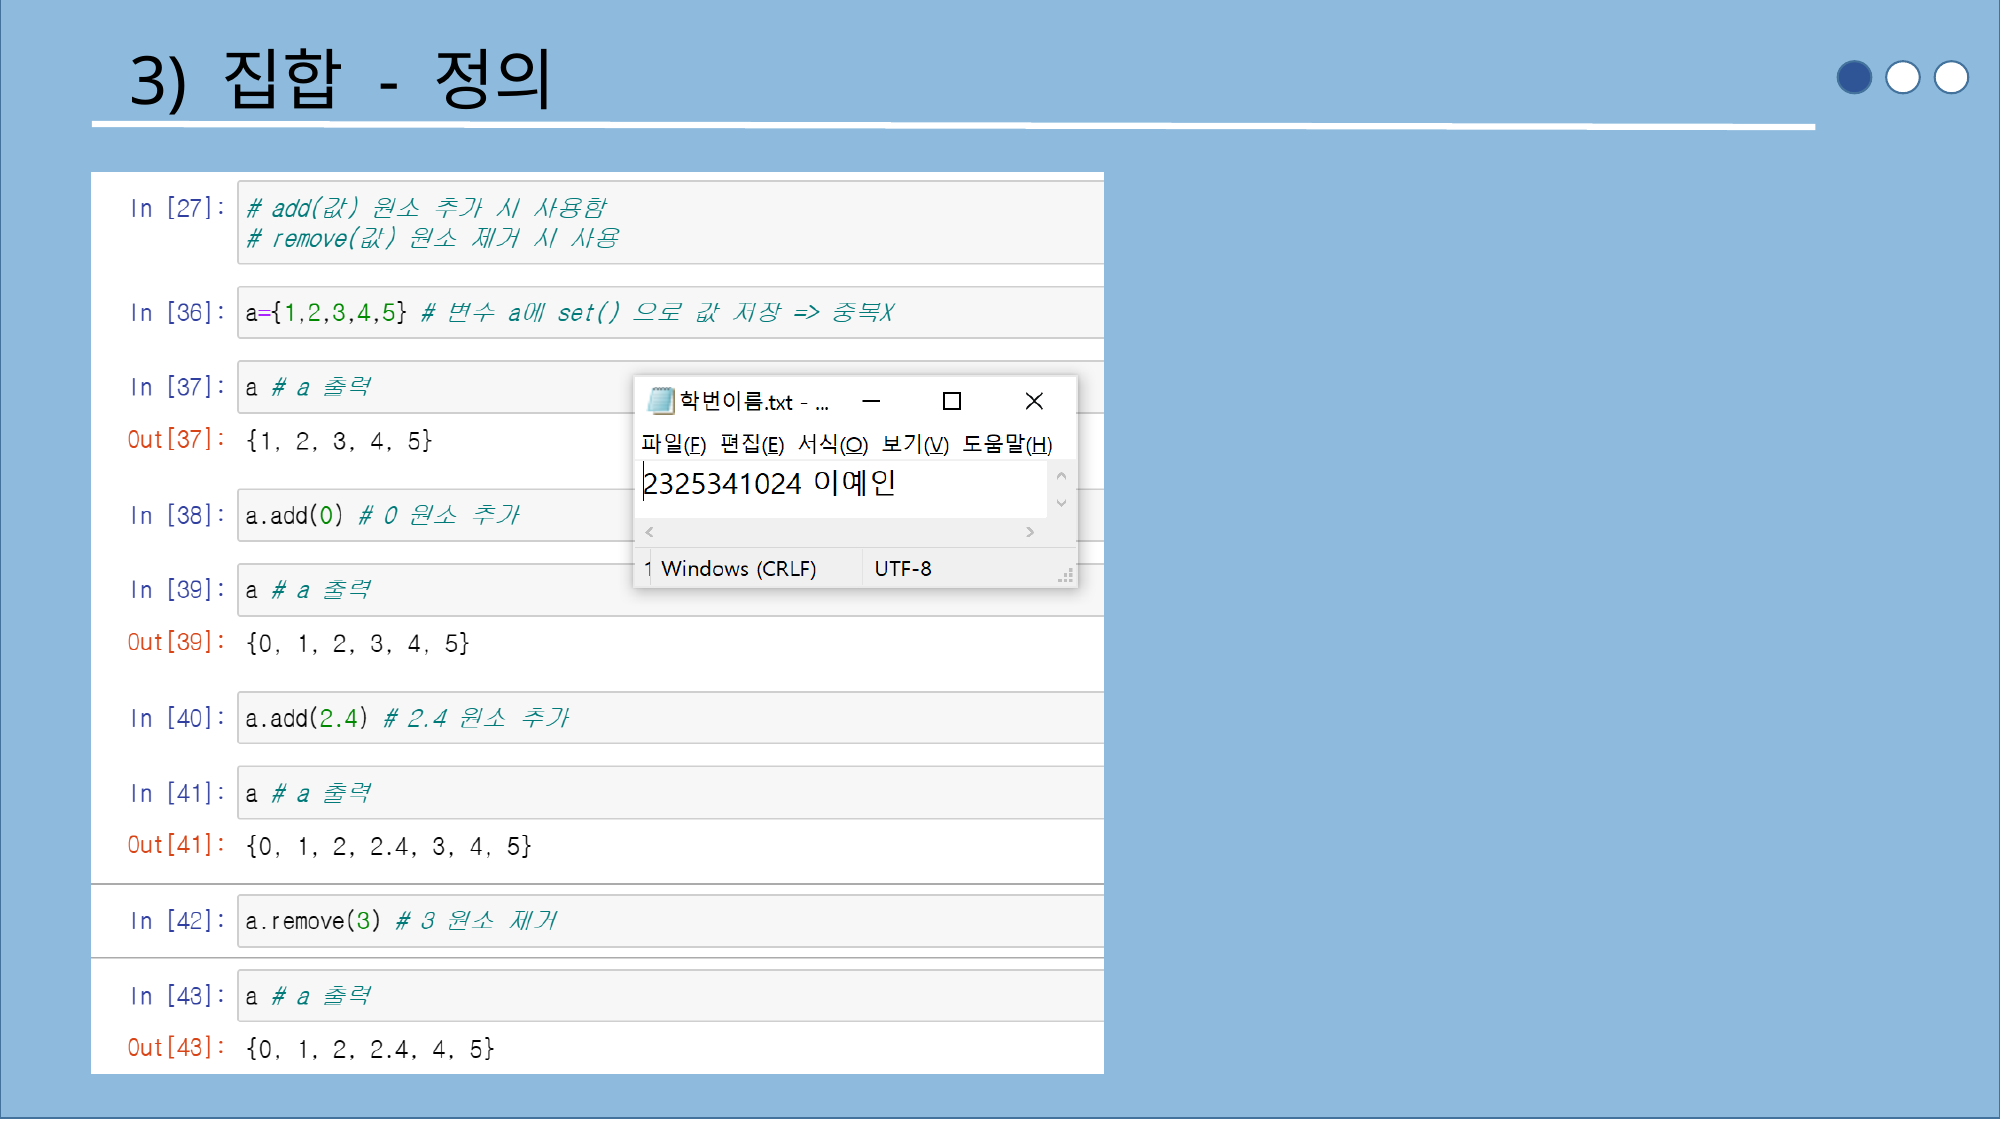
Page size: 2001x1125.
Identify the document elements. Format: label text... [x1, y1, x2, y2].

text_box [0, 0, 2000, 1119]
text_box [1837, 61, 1969, 94]
picture [91, 171, 1104, 1074]
text_box 3) 집합 - 정의 [114, 30, 731, 123]
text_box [91, 123, 1816, 127]
